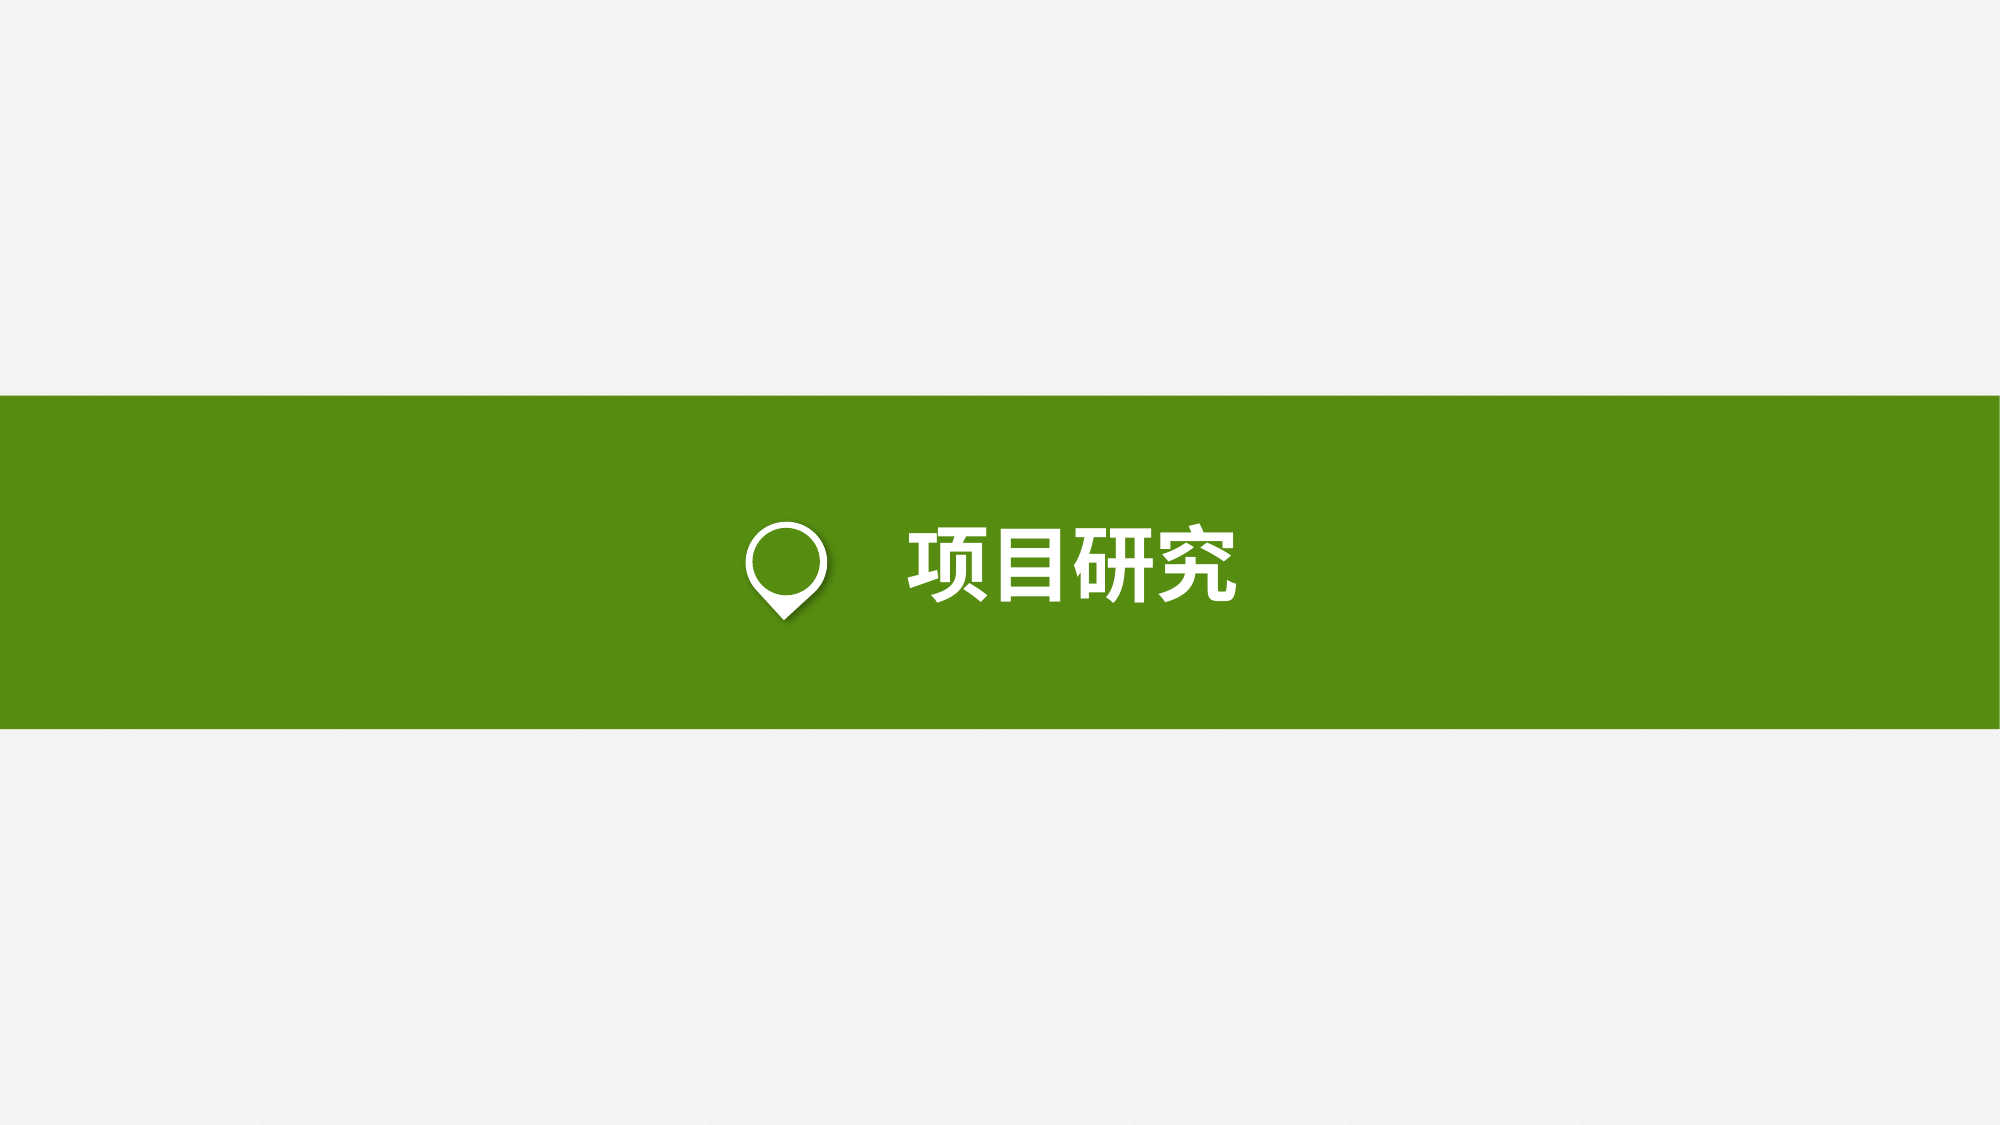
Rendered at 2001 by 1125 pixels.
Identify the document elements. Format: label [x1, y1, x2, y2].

text_box [0, 395, 2000, 730]
text_box [745, 504, 1255, 621]
